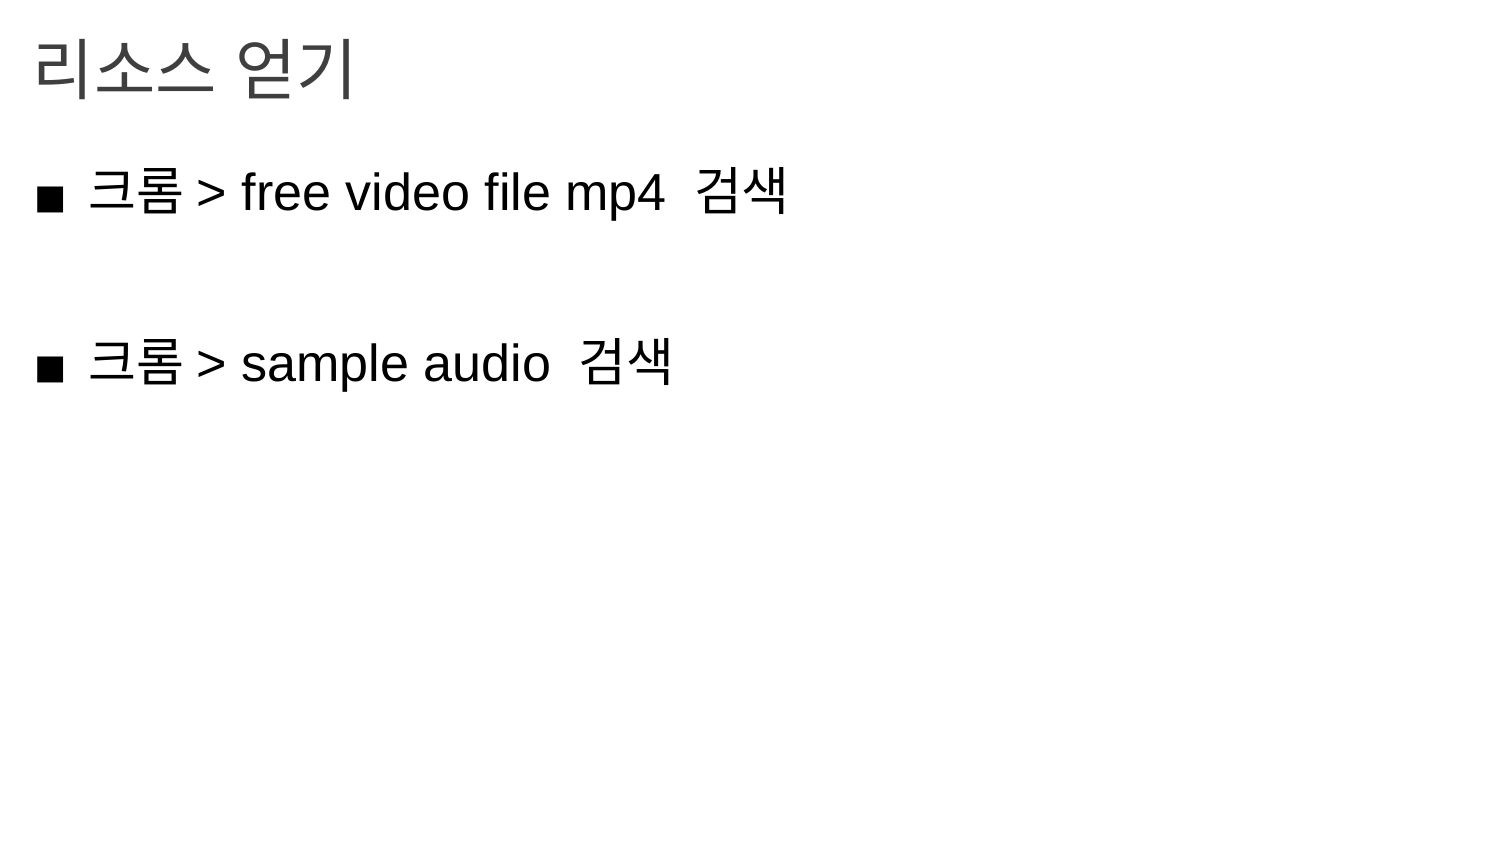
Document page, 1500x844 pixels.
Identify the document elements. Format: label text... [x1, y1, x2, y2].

list 리소스 얻기 [17, 20, 1471, 115]
list 크롬> free video file mp4 검색 크롬> sample audio 검색 [17, 138, 1471, 788]
